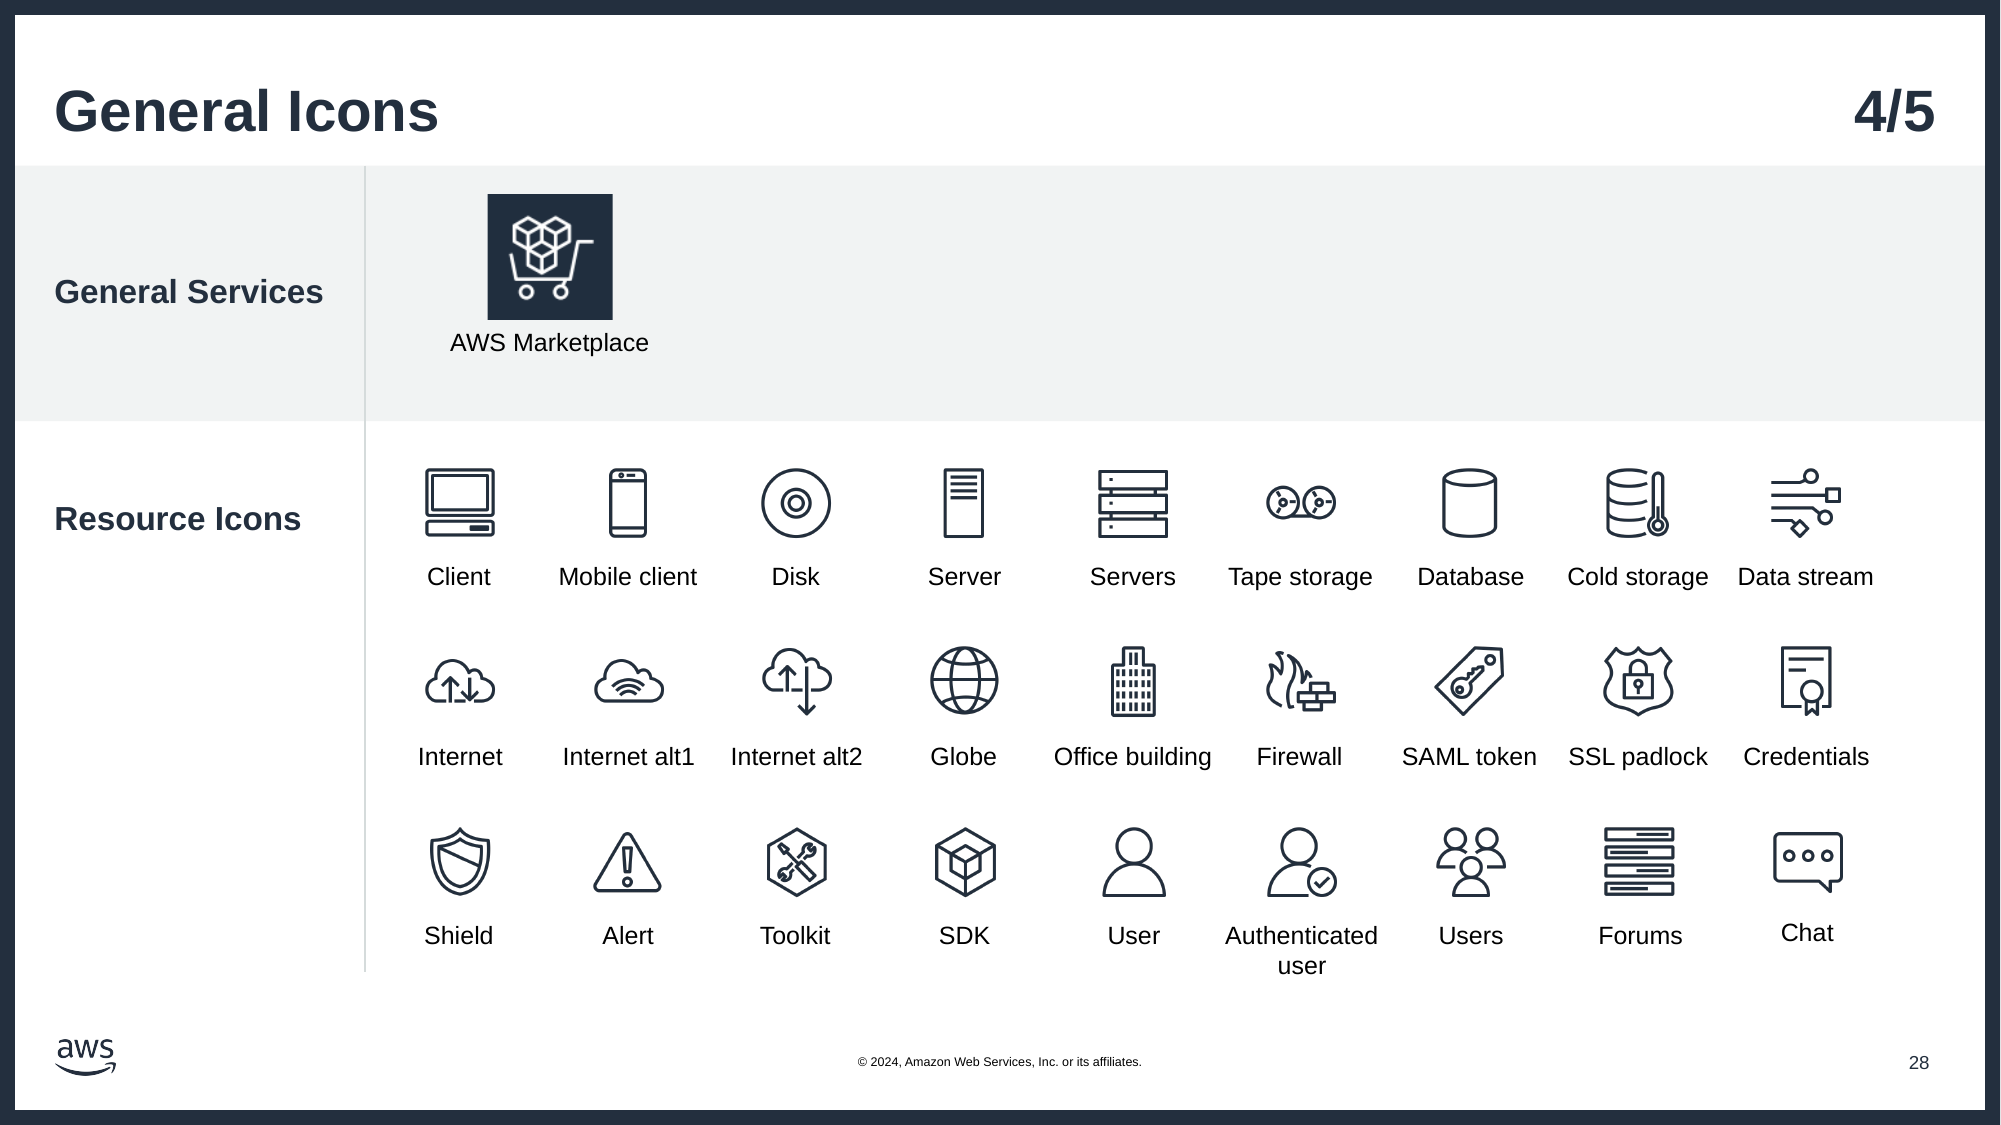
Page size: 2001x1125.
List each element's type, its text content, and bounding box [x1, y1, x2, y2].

picture [422, 465, 498, 541]
picture [1768, 643, 1844, 719]
text_box Alert [540, 912, 707, 957]
picture [1095, 465, 1171, 541]
picture [1600, 643, 1676, 719]
text_box Disk [707, 553, 876, 598]
picture [1263, 465, 1339, 541]
picture [1431, 643, 1507, 719]
text_box SDK [876, 912, 1045, 957]
text_box Forums [1552, 912, 1729, 957]
picture [422, 824, 498, 900]
text_box Servers [1045, 553, 1212, 598]
title General Icons 4/5 [39, 59, 1957, 166]
text_box Internet alt1 [541, 732, 708, 778]
text_box Authenticated user [1204, 912, 1400, 987]
text_box Toolkit [707, 912, 876, 957]
text_box Tape storage [1212, 553, 1383, 598]
picture [759, 643, 835, 719]
text_box Data stream [1717, 553, 1894, 598]
picture [1095, 643, 1171, 719]
picture [487, 194, 613, 320]
picture [758, 465, 834, 541]
picture [927, 824, 1003, 900]
picture [1768, 465, 1844, 541]
text_box Internet alt2 [708, 732, 876, 778]
picture [758, 824, 834, 900]
text_box Mobile client [540, 553, 707, 598]
text_box Globe [876, 732, 1035, 778]
picture [1264, 824, 1340, 900]
picture [1770, 824, 1846, 900]
text_box Users [1383, 912, 1552, 957]
picture [1432, 824, 1509, 900]
picture [590, 465, 666, 541]
text_box Shield [371, 912, 540, 957]
slide_number 28 [1494, 1031, 1945, 1092]
picture [926, 465, 1002, 541]
text_box Chat [1719, 908, 1896, 954]
picture [1431, 465, 1507, 541]
picture [591, 643, 667, 719]
text_box Credentials [1718, 732, 1895, 778]
text_box Server [876, 553, 1045, 598]
text_box SSL padlock [1550, 732, 1718, 778]
picture [1095, 824, 1172, 900]
text_box Office building [1035, 732, 1211, 778]
picture [927, 643, 1003, 719]
picture [1263, 643, 1339, 719]
text_box Client [371, 553, 540, 598]
text_box AWS Marketplace [363, 319, 736, 364]
text_box Database [1383, 553, 1550, 598]
picture [590, 824, 666, 900]
picture [1601, 824, 1677, 900]
picture [1599, 465, 1675, 541]
picture [422, 643, 498, 719]
text_box Cold storage [1550, 553, 1717, 598]
picture [55, 1039, 116, 1076]
text_box User [1045, 912, 1204, 957]
footer © 2024, Amazon Web Services, Inc. or its affiliates. [662, 1031, 1338, 1092]
text_box Internet [372, 732, 541, 778]
text_box SAML token [1381, 732, 1550, 778]
text_box Firewall [1211, 732, 1381, 778]
